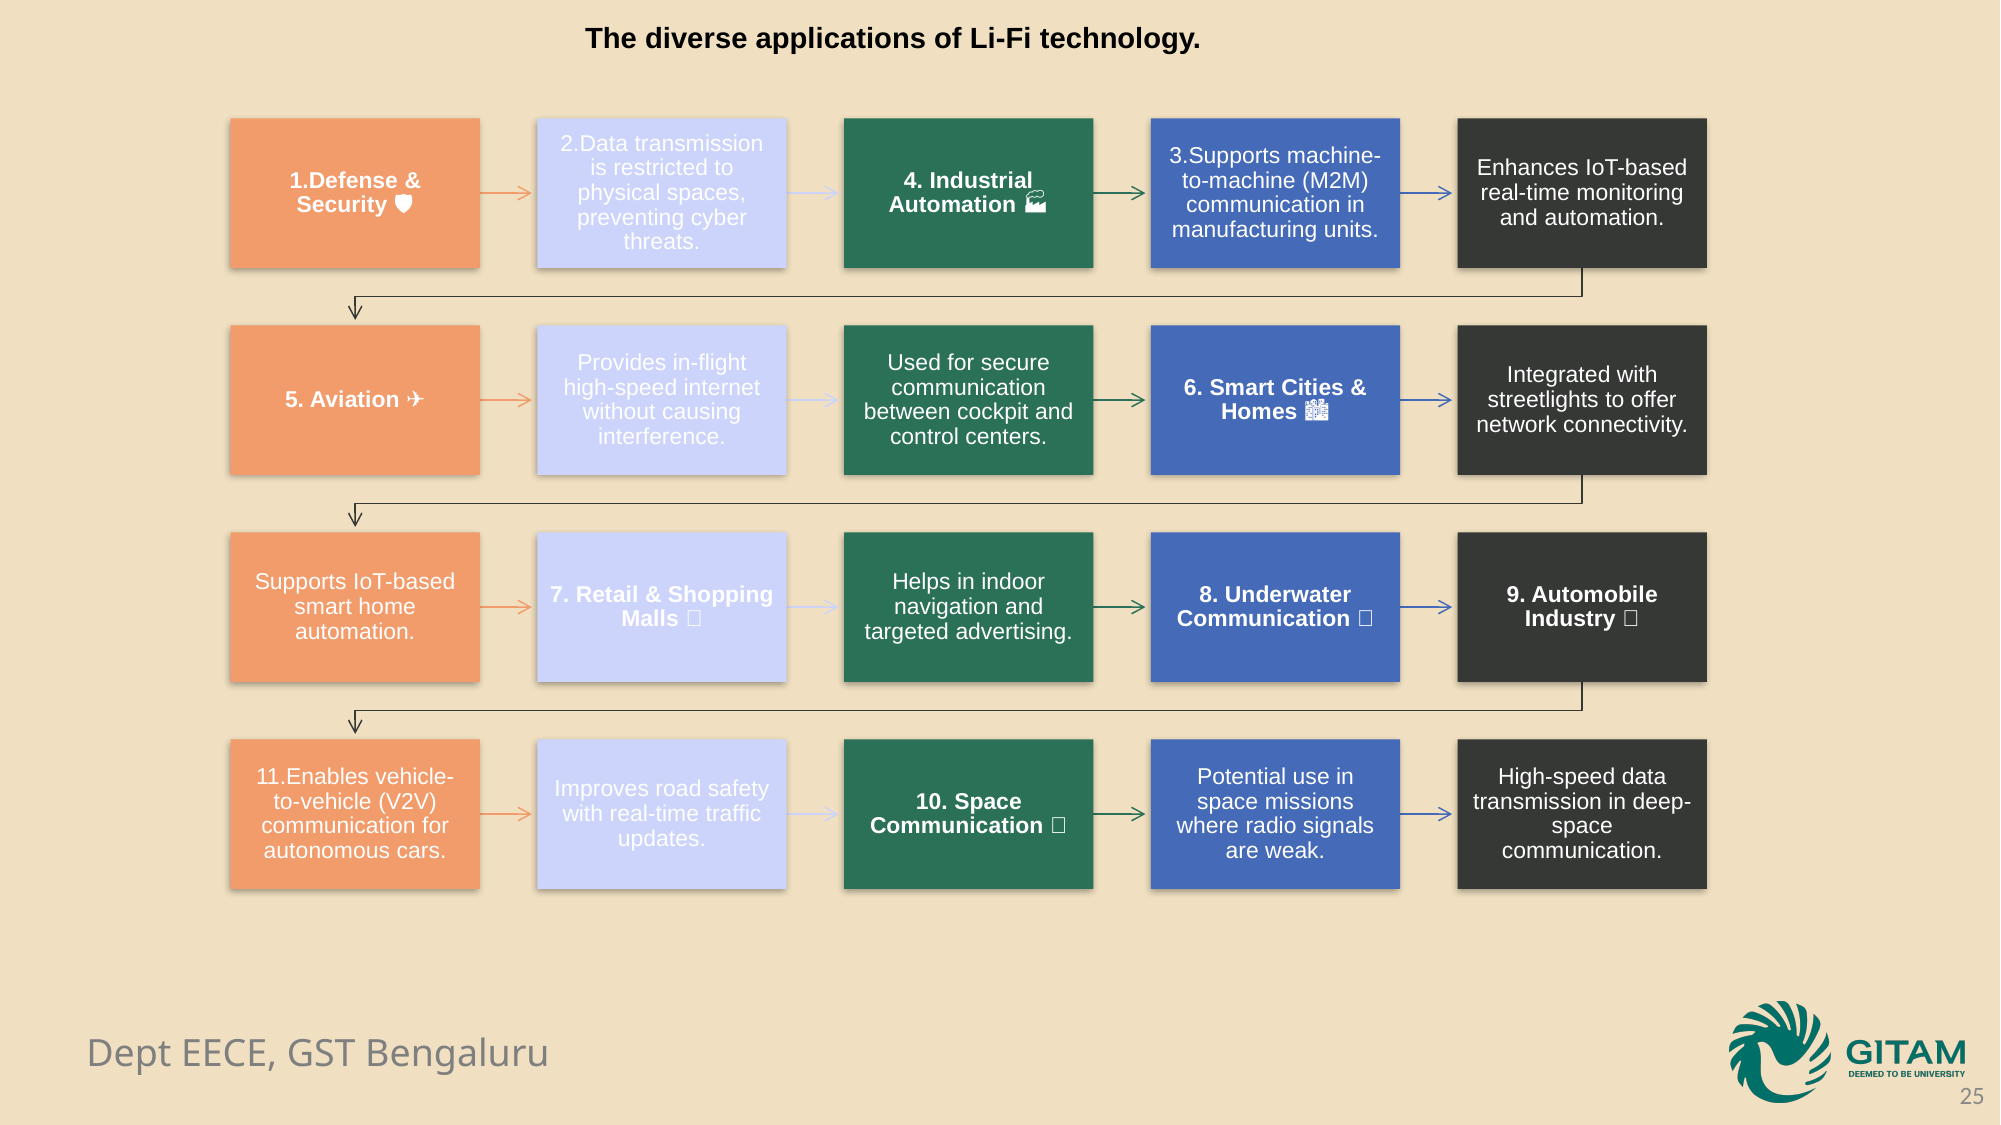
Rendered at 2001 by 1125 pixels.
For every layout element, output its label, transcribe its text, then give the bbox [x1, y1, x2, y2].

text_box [229, 71, 1709, 936]
text_box The diverse applications of Li-Fi technology. [570, 12, 1350, 62]
picture [1729, 1001, 1965, 1065]
slide_number 25 [1550, 1065, 2000, 1125]
